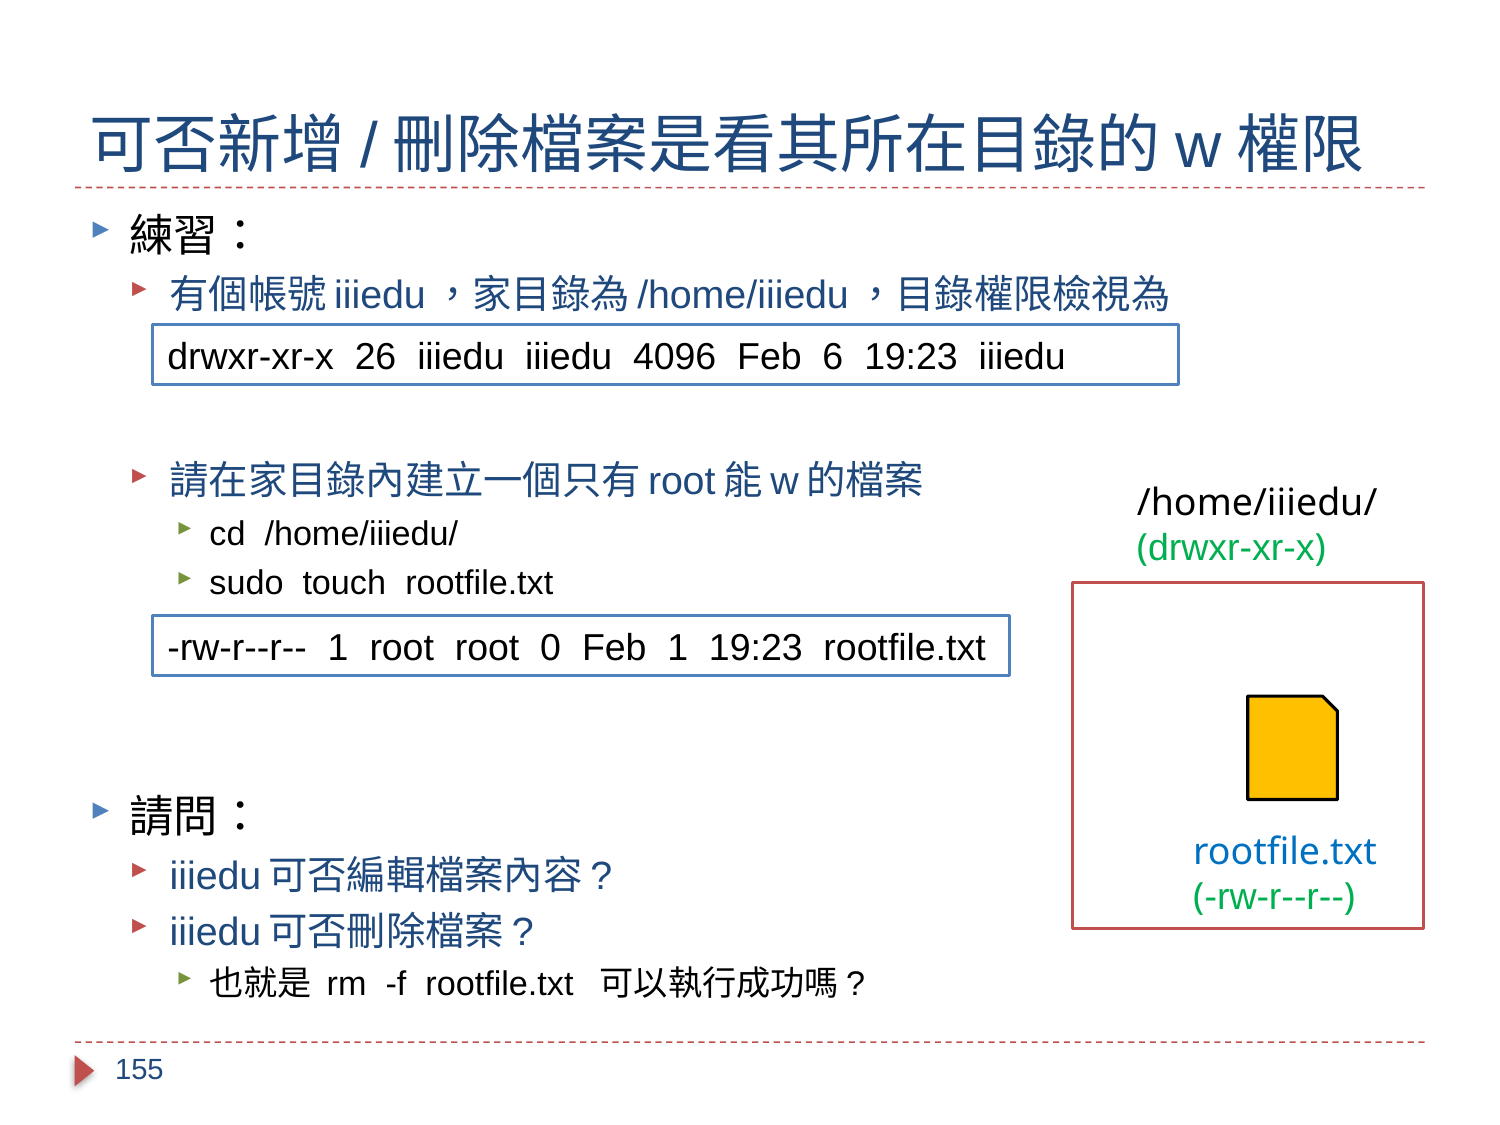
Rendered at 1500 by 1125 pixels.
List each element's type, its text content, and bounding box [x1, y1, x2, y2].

list 練習： 有個帳號iiiedu，家目錄為/home/iiiedu，目錄權限檢視為 請在家目錄內建立一個只有root能w的檔案 cd /home/iiiedu/ sudo touch rootfile.txt ls -l rootfile.txt 請問： iiiedu可否編輯檔案內容? iiiedu可否刪除檔案? 也就是 rm -f rootfile.txt 可以執行成功嗎? [75, 200, 1425, 1010]
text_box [1071, 469, 1424, 929]
slide_number 155 [100, 1042, 426, 1103]
text_box drwxr-xr-x 26 iiiedu iiiedu 4096 Feb 6 19:23 iiiedu [151, 323, 1180, 386]
title 可否新增/刪除檔案是看其所在目錄的w權限 [75, 24, 1425, 188]
text_box -rw-r--r-- 1 root root 0 Feb 1 19:23 rootfile.txt [151, 614, 1011, 677]
